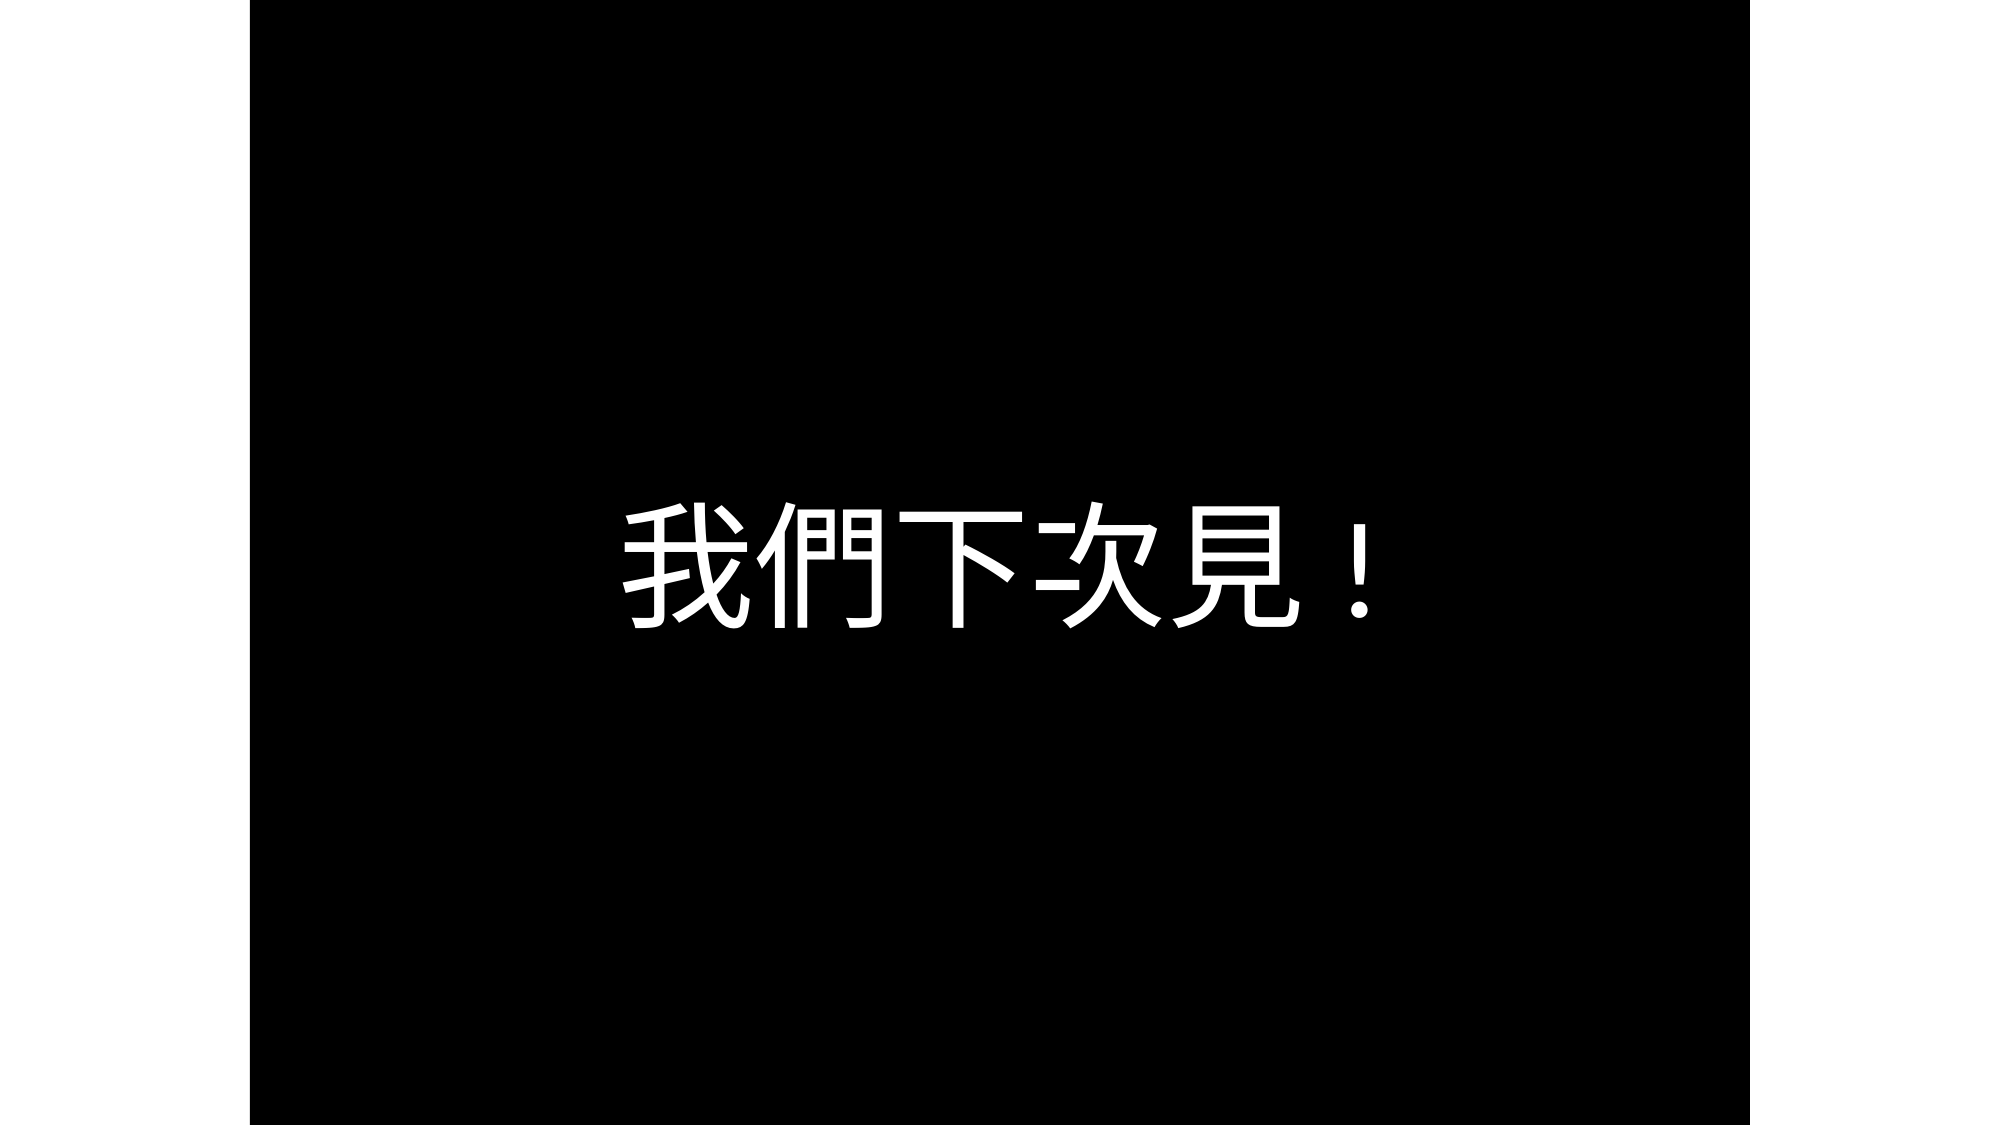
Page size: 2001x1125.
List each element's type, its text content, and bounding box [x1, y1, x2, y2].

text_box 我們下次見! [249, 0, 1751, 1125]
